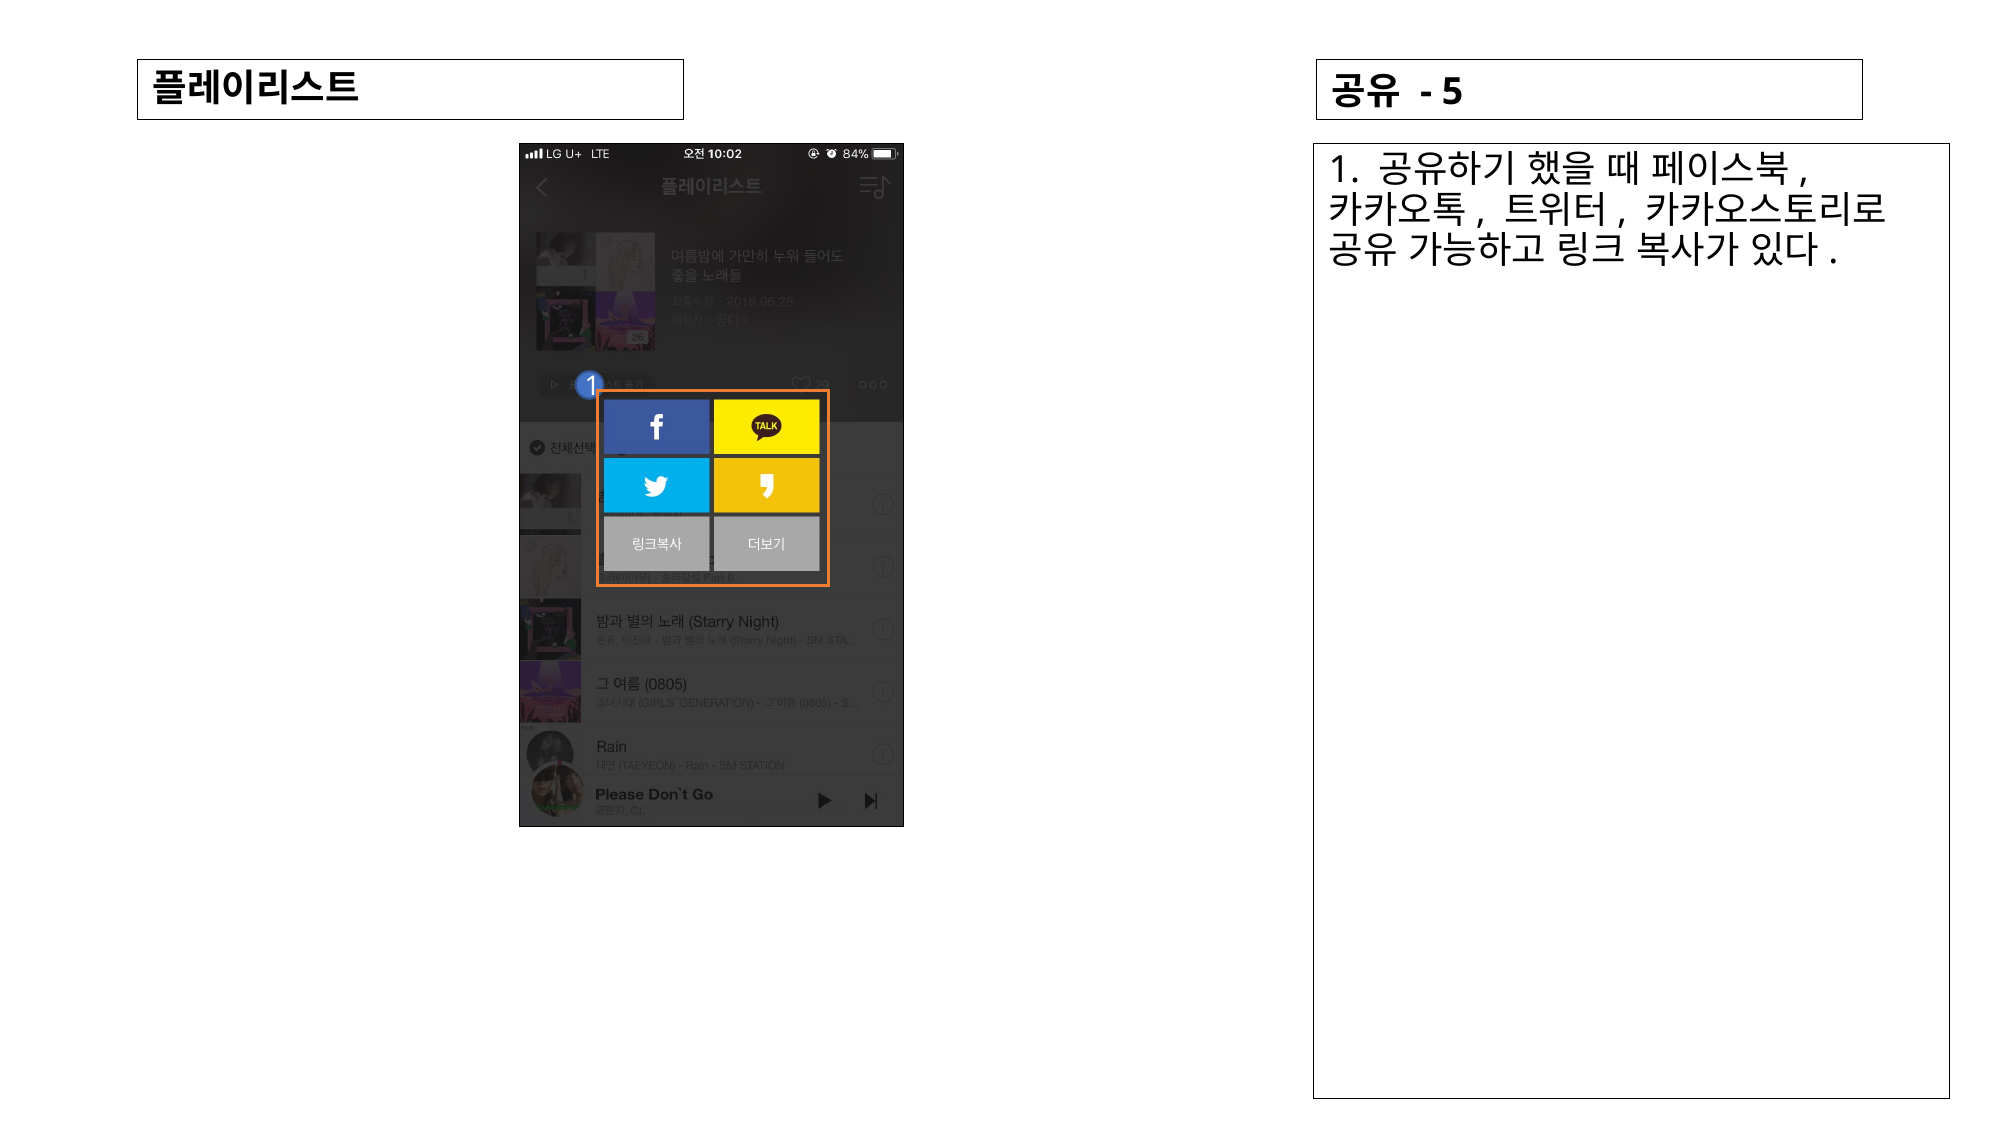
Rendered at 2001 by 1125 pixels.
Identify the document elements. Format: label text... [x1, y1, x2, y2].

title 플레이리스트 [137, 59, 684, 120]
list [519, 143, 904, 827]
list 공유 - 5 [1316, 59, 1863, 120]
list 1. 공유하기 했을 때 페이스북, 카카오톡, 트위터, 카카오스토리로 공유 가능하고 링크 복사가 있다. [1313, 143, 1950, 1099]
